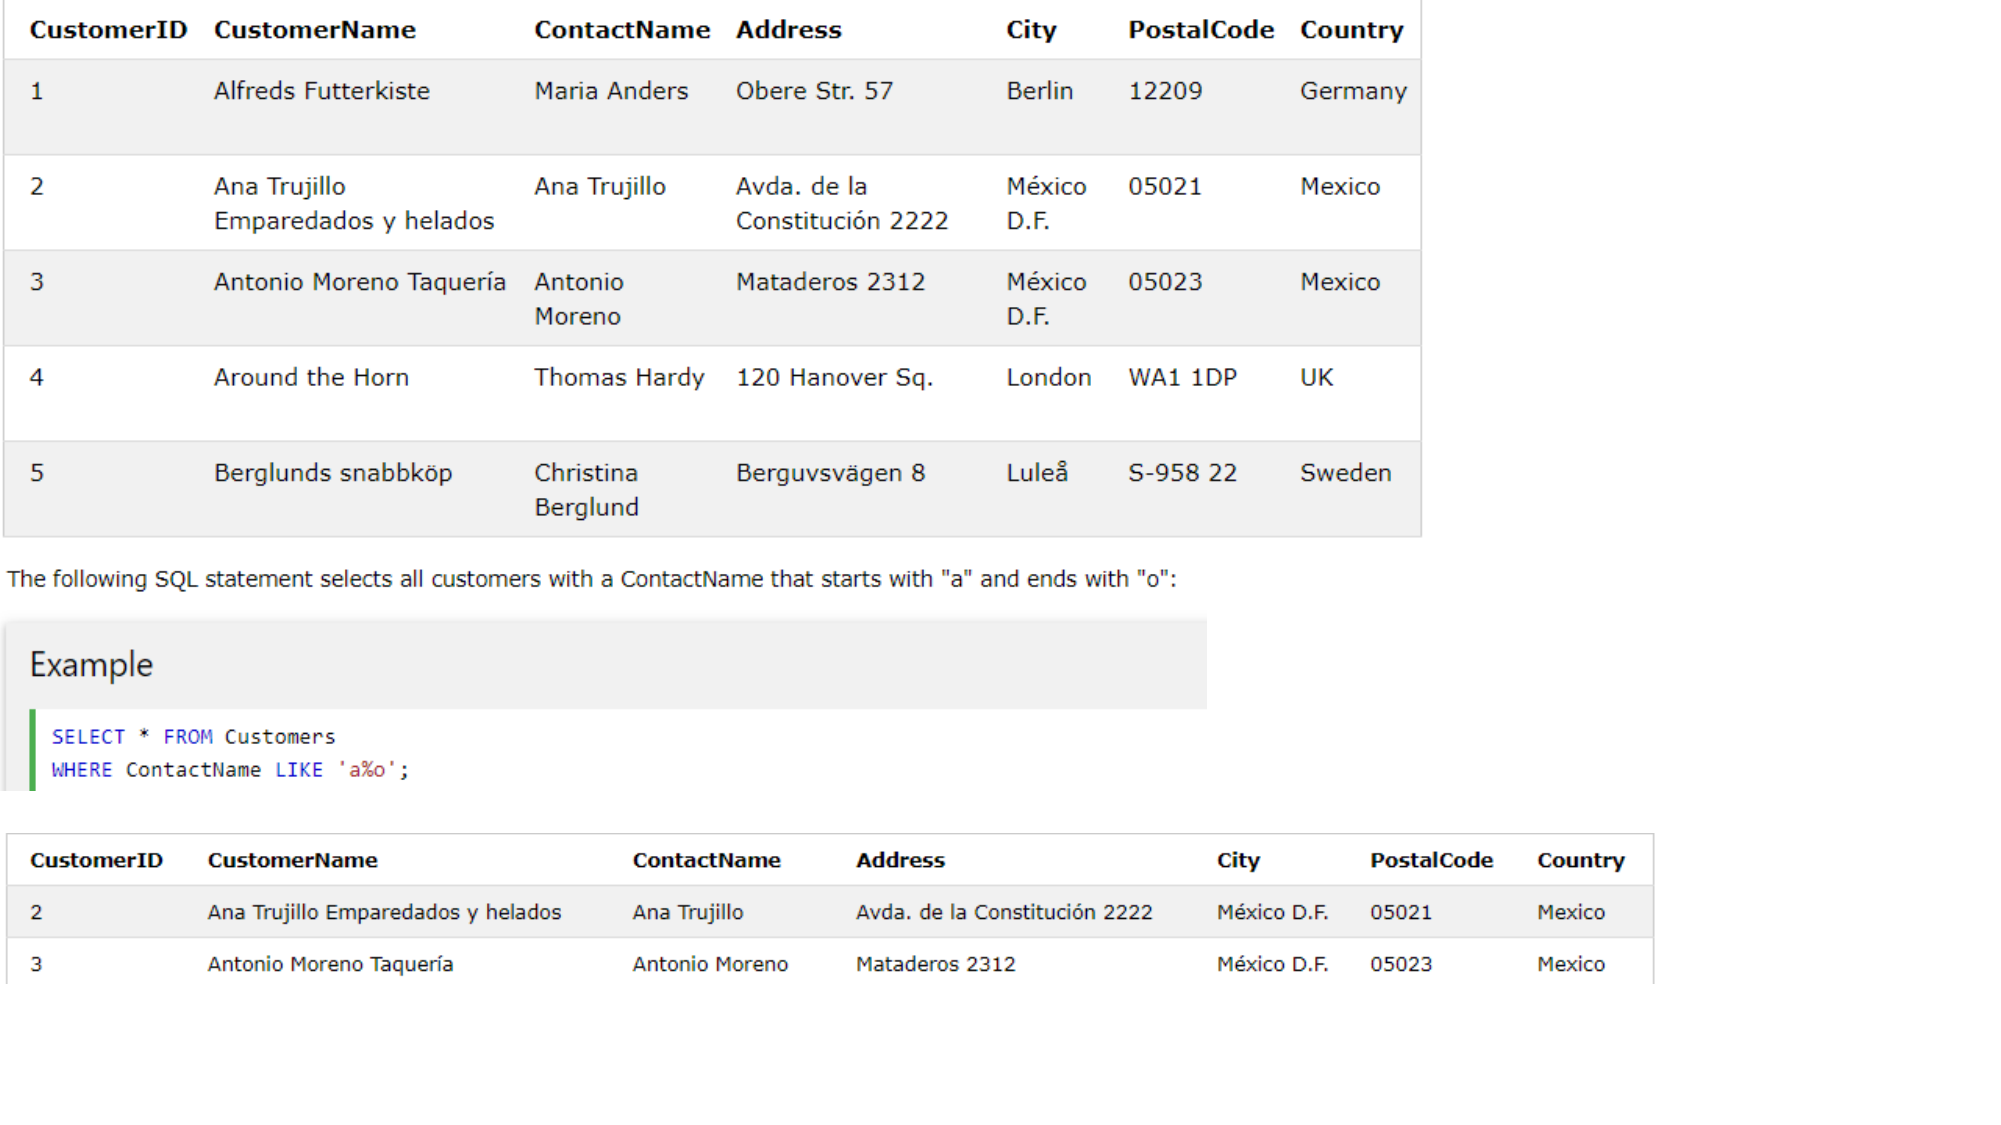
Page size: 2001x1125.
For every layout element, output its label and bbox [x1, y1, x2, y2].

picture [0, 562, 1207, 791]
picture [0, 0, 1427, 544]
picture [0, 833, 1661, 984]
